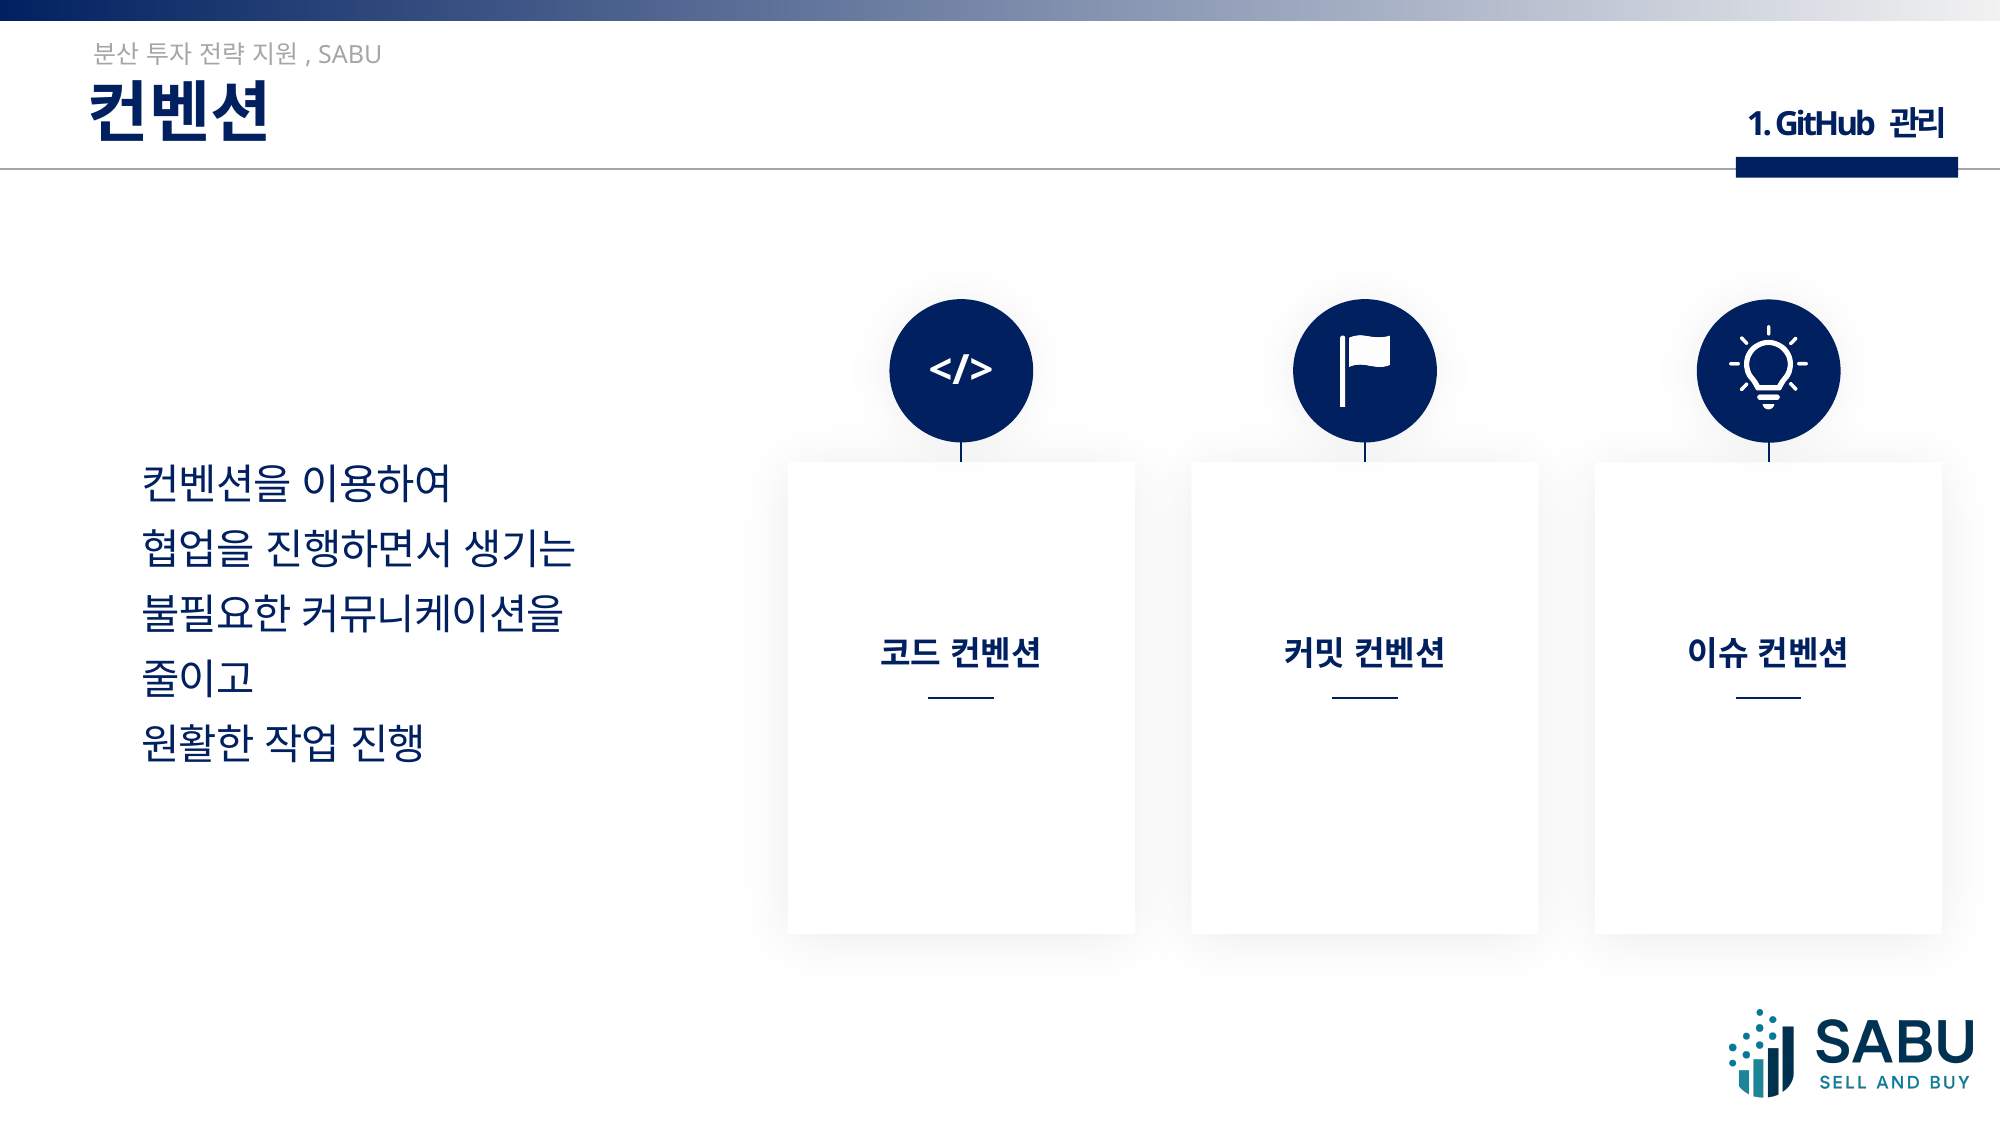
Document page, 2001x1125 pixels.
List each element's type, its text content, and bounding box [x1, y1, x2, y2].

text_box 컨벤션을 이용하여 협업을 진행하면서 생기는 불필요한 커뮤니케이션을 줄이고 원활한 작업 진행 [141, 442, 685, 768]
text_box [1594, 298, 1943, 935]
text_box 컨벤션 [87, 70, 832, 151]
picture [1729, 1009, 1973, 1098]
text_box [0, 0, 2000, 22]
text_box 분산 투자 전략 지원, SABU [94, 38, 407, 69]
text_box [787, 298, 1136, 935]
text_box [1732, 101, 1963, 179]
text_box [1190, 298, 1540, 935]
